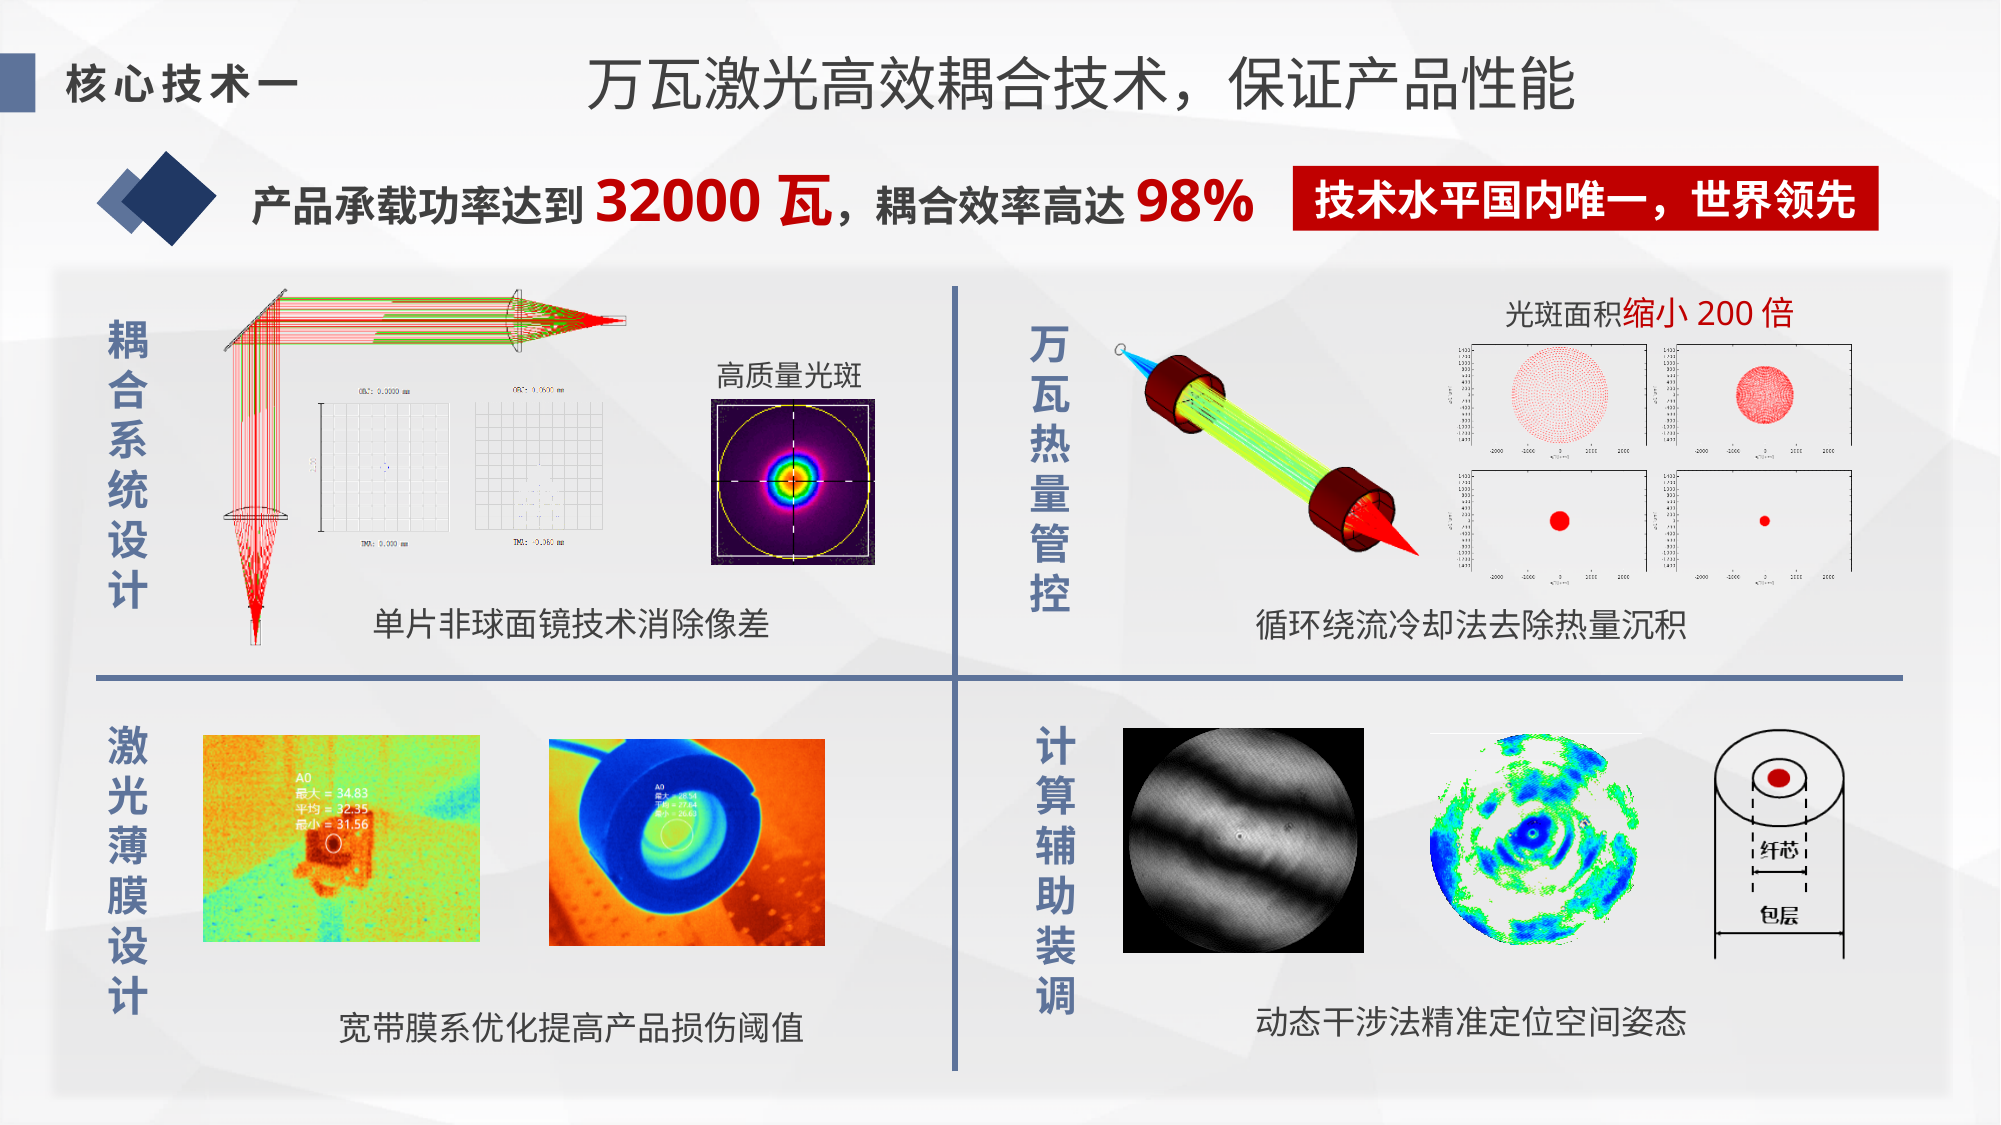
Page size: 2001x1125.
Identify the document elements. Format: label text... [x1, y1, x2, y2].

text_box 动态干涉法精准定位空间姿态 [1240, 993, 1703, 1049]
text_box 循环绕流冷却法去除热量沉积 [1240, 597, 1703, 652]
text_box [105, 164, 203, 233]
text_box 计算辅助装调 [1020, 712, 1087, 1027]
picture [0, 0, 2001, 1125]
text_box 产品承载功率达到32000瓦，耦合效率高达98% [236, 155, 1283, 241]
text_box 万瓦激光高效耦合技术，保证产品性能 [320, 37, 1844, 128]
text_box [58, 273, 1941, 1090]
text_box [0, 52, 36, 113]
text_box 单片非球面镜技术消除像差 [357, 596, 786, 651]
text_box 宽带膜系优化提高产品损伤阈值 [324, 999, 820, 1054]
text_box 光斑面积缩小200倍 [1477, 284, 1823, 340]
text_box 耦合系统设计 [92, 306, 160, 621]
text_box 万瓦热量管控 [1014, 310, 1082, 626]
text_box 激光薄膜设计 [92, 712, 160, 1028]
text_box 技术水平国内唯一，世界领先 [1292, 165, 1879, 231]
text_box 高质量光斑 [701, 349, 878, 400]
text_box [1447, 342, 1854, 587]
text_box 核心技术一 [50, 50, 379, 115]
